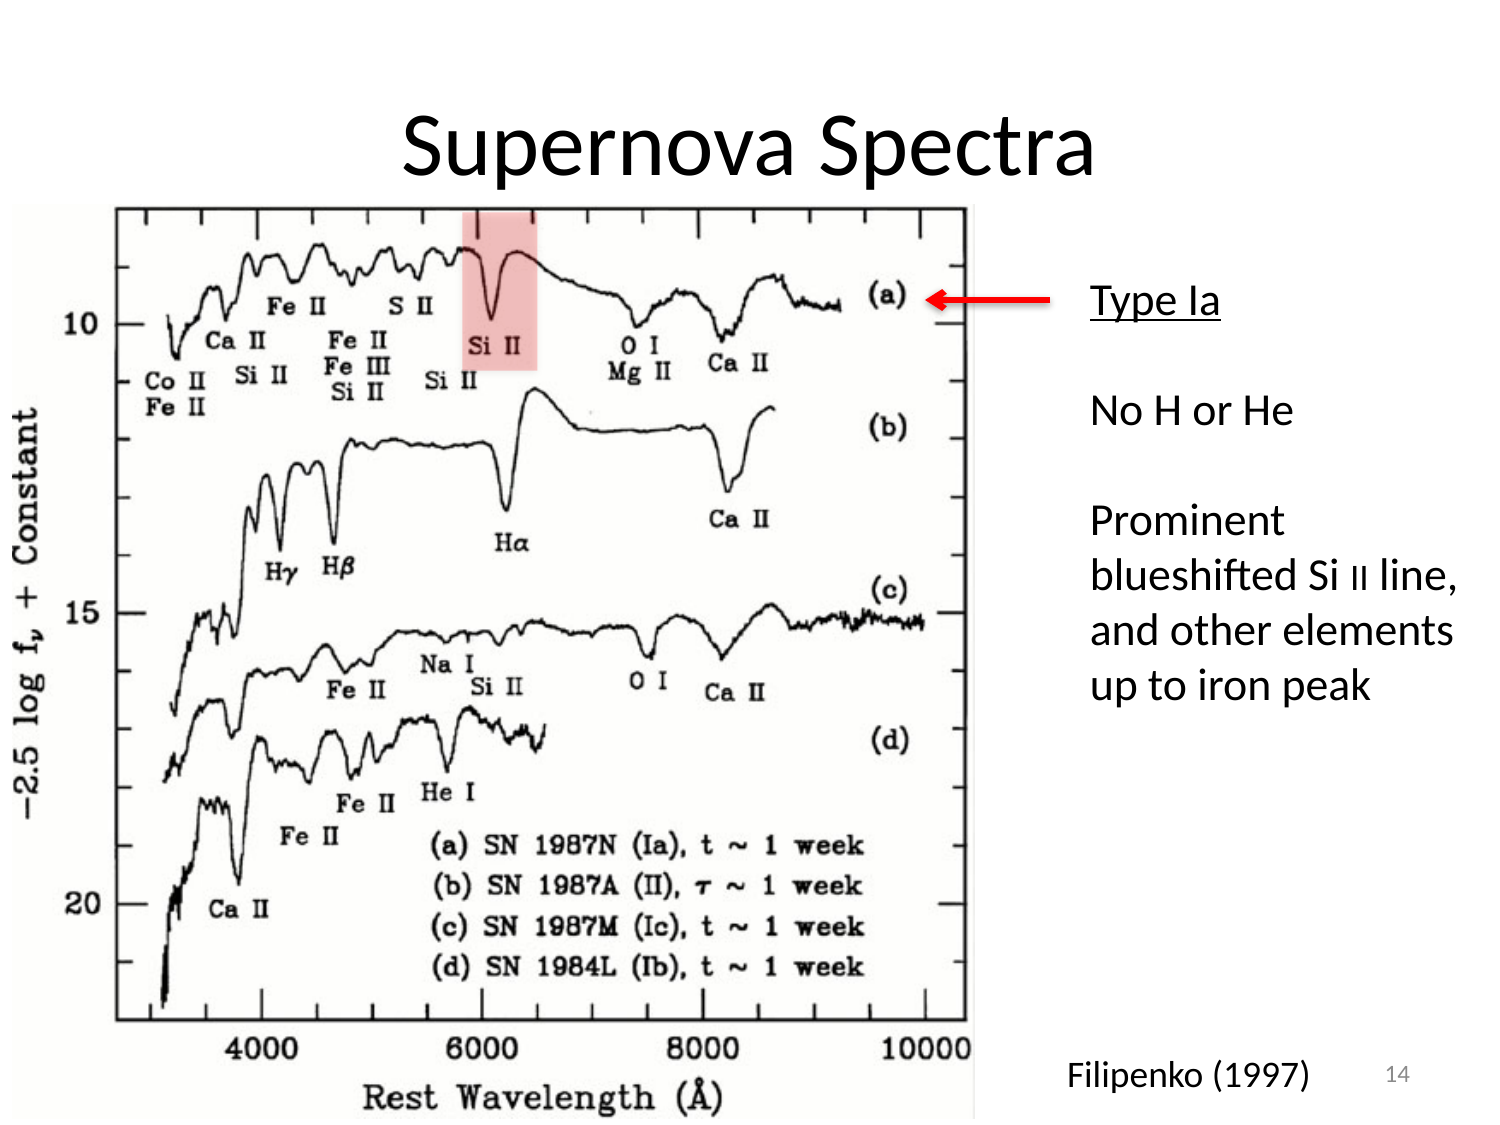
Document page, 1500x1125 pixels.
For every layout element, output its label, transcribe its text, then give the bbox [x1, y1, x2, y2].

picture [12, 203, 976, 1119]
title Supernova Spectra [75, 45, 1425, 233]
text_box Filipenko (1997) [1052, 1042, 1326, 1103]
slide_number 14 [1326, 1042, 1425, 1103]
text_box Type Ia No H or He Prominent blueshifted Si II line, and other elements up to iron peak [1074, 262, 1500, 717]
